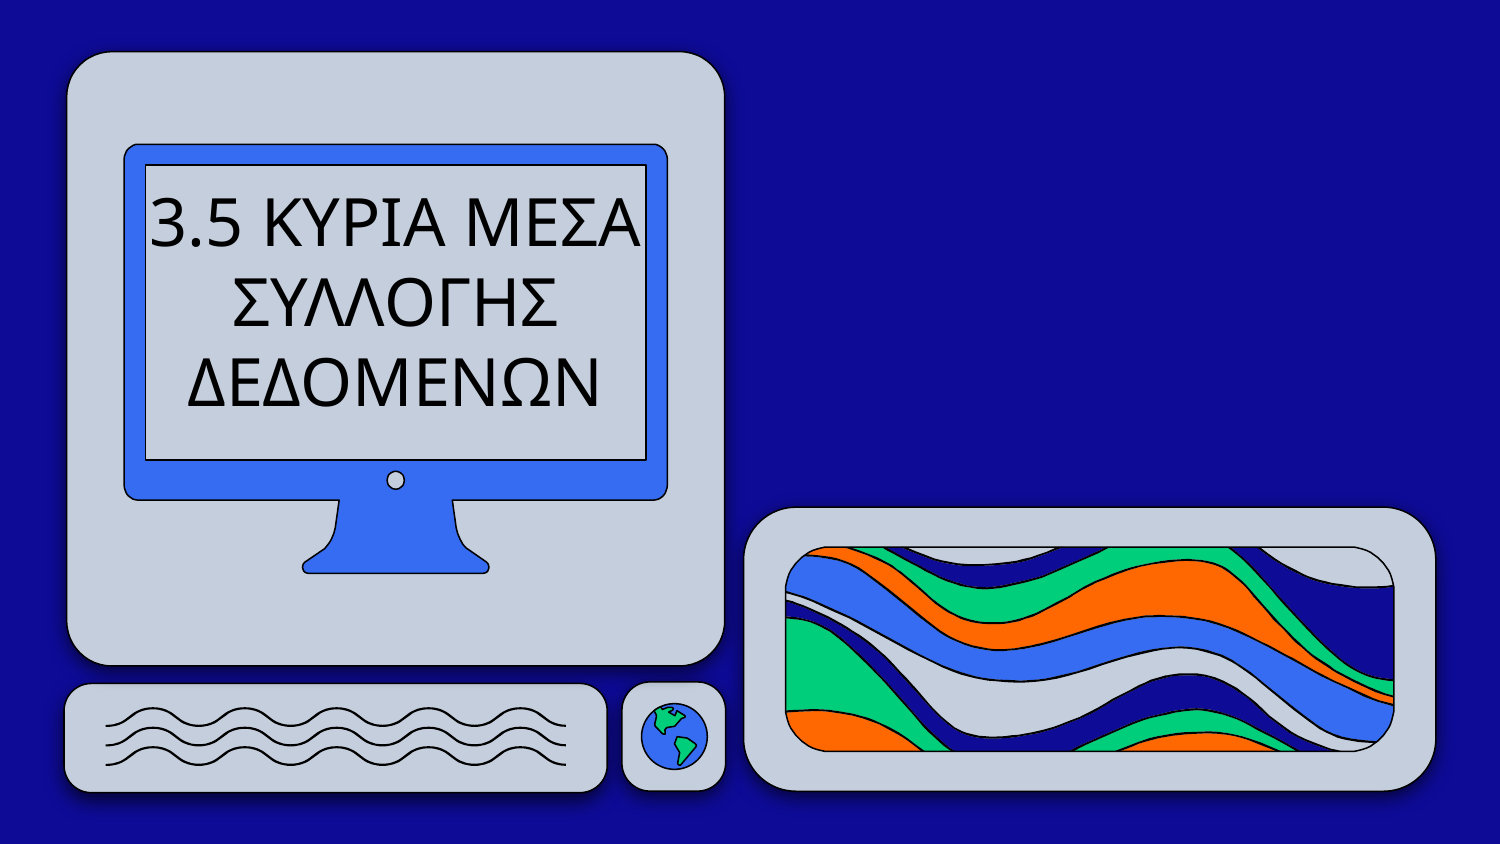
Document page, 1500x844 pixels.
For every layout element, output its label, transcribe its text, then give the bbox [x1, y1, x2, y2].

text_box [66, 51, 725, 666]
text_box 3.5 ΚΥΡΙΑ ΜΕΣΑ ΣΥΛΛΟΓΗΣ ΔΕΔΟΜΕΝΩΝ [129, 144, 663, 456]
text_box [124, 148, 668, 574]
